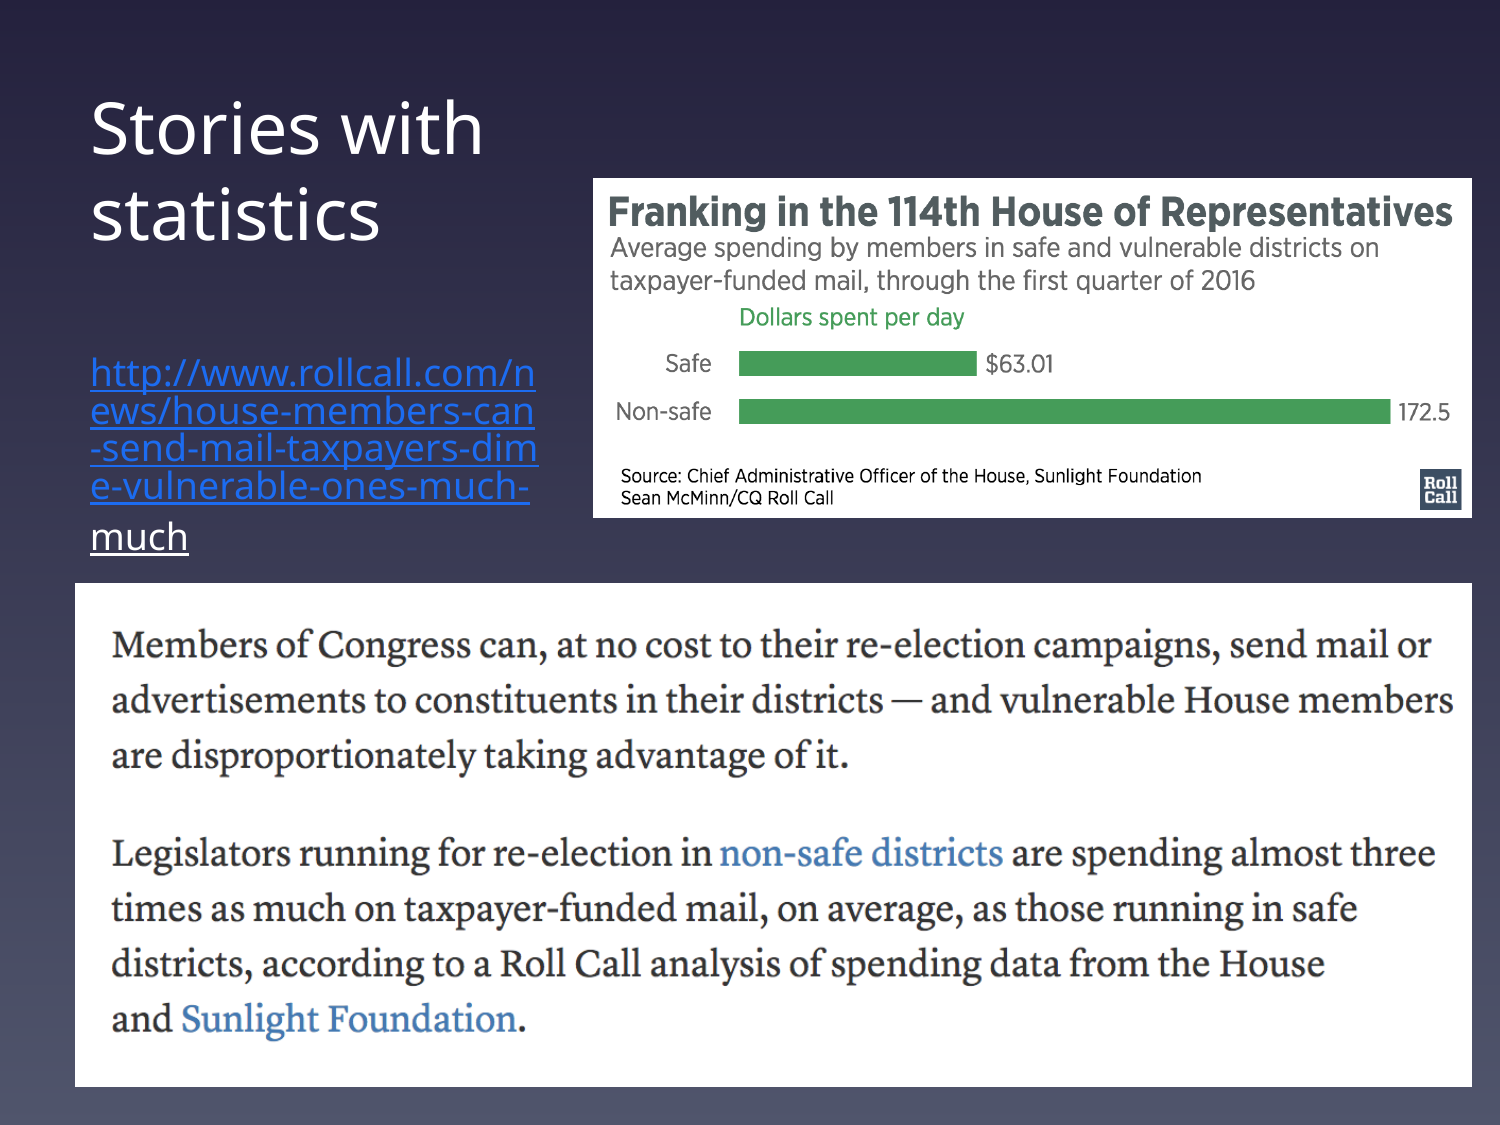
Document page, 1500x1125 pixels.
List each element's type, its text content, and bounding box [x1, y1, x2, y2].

text_box http://www.rollcall.com/news/house-members-can-send-mail-taxpayers-dime-vulnerable-ones-much-much [75, 341, 560, 459]
picture [592, 178, 1472, 518]
picture [74, 583, 1472, 1087]
title Stories with statistics [75, 75, 1425, 263]
